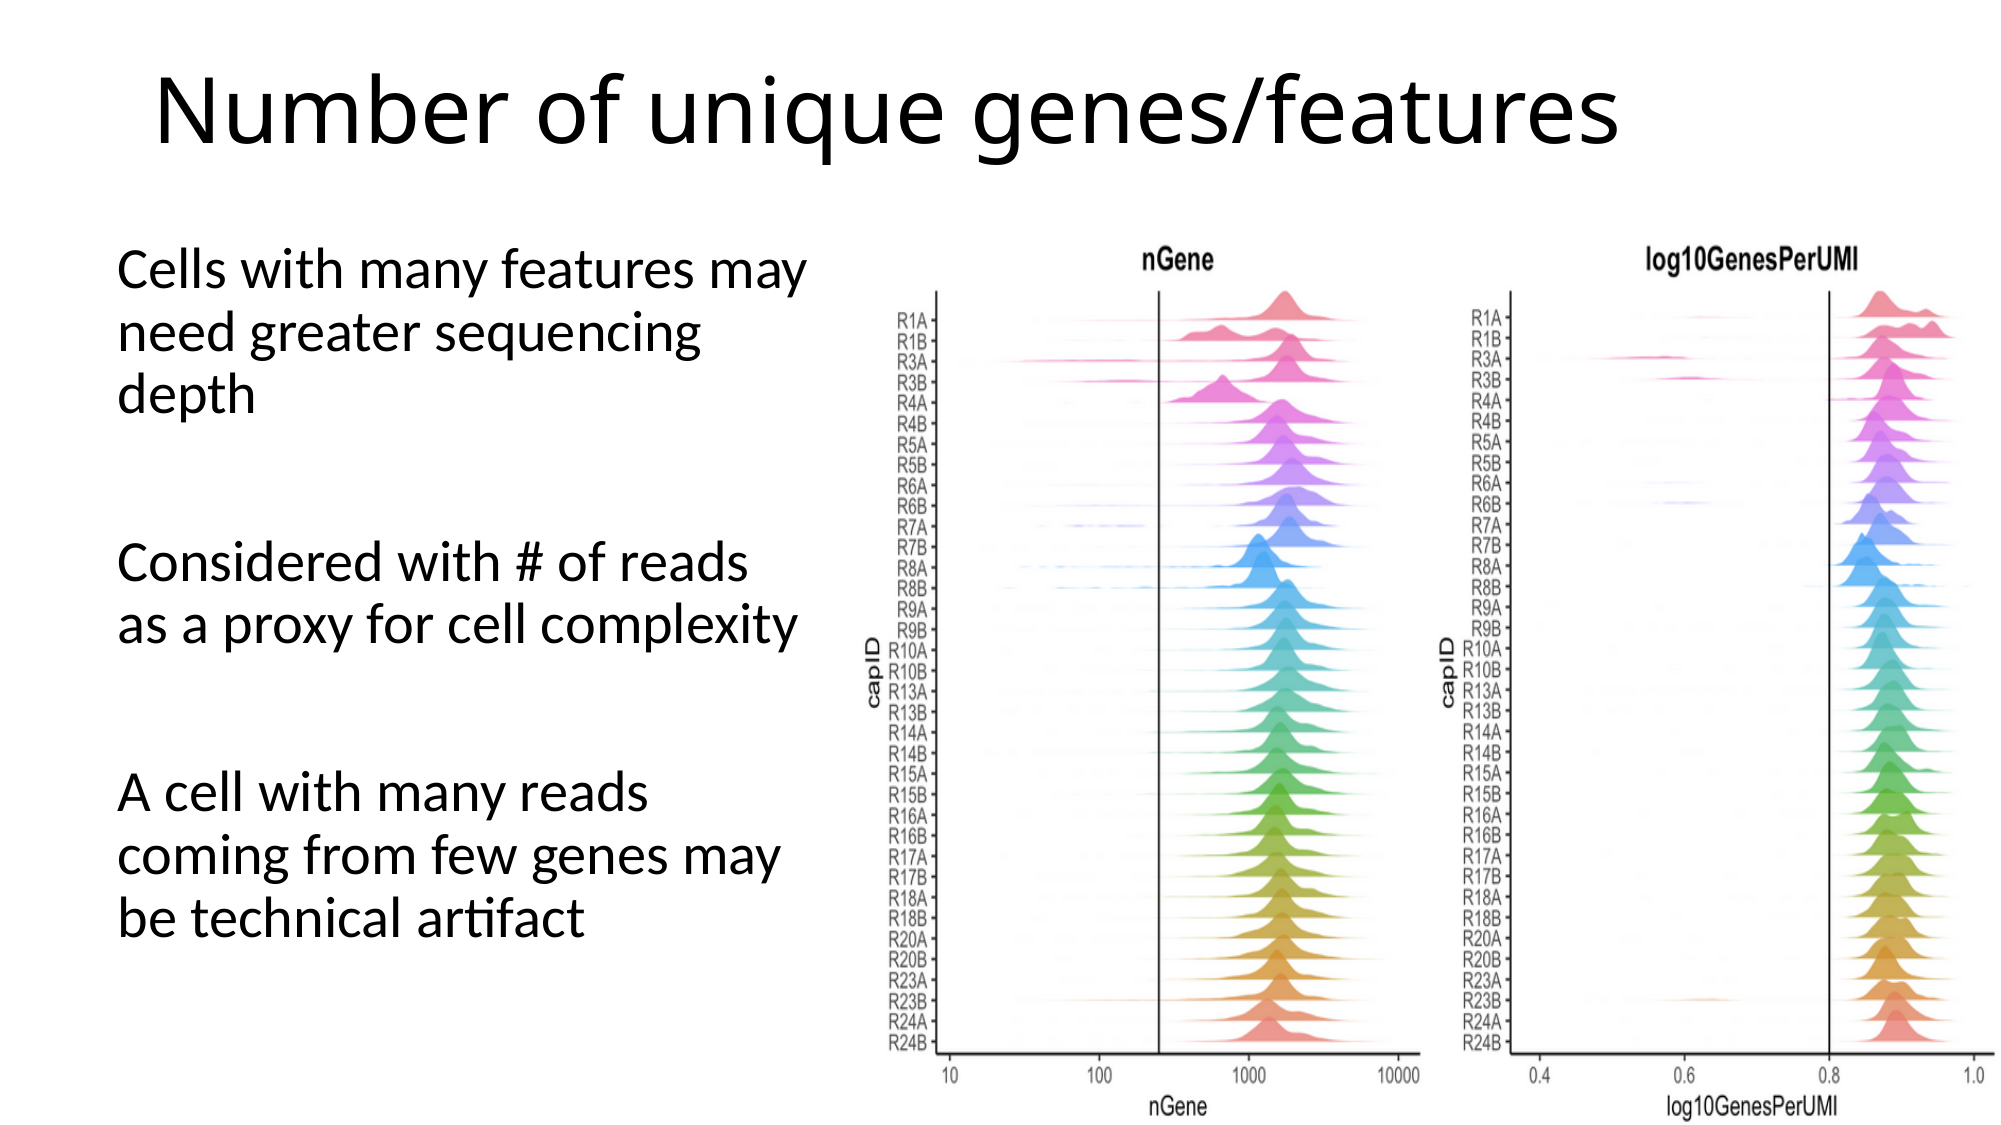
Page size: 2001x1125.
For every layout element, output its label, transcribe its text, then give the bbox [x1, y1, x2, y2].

picture [860, 230, 2000, 1125]
title Number of unique genes/features [137, 59, 1863, 278]
list Cells with many features may need greater sequencing depth Considered with # of reads as a proxy for cell complexity A cell with many reads coming from few genes may be technical artifact [102, 230, 827, 1066]
